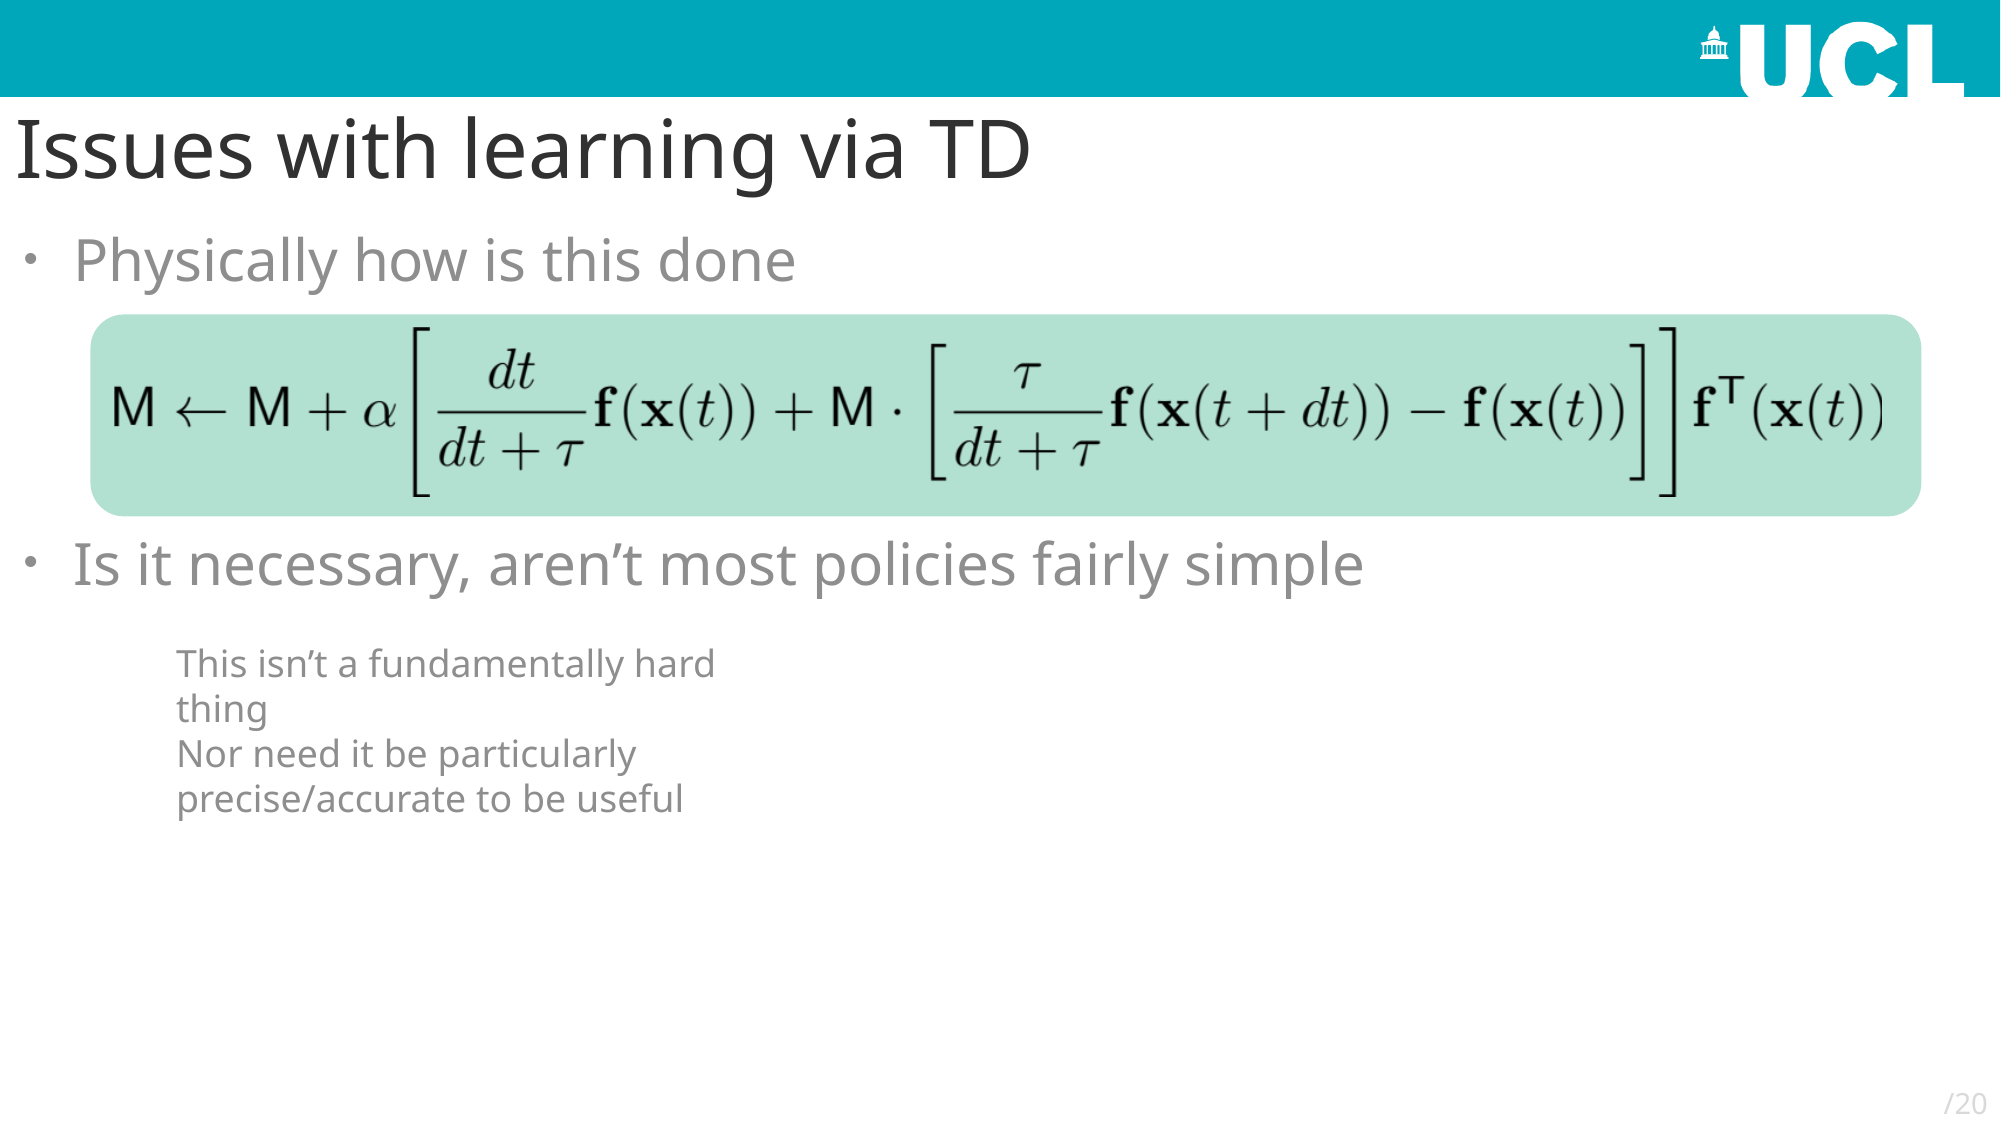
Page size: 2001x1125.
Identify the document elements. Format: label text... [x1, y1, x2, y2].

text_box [90, 314, 1922, 517]
list Physically how is this done Is it necessary, aren’t most policies fairly simple [2, 208, 2000, 1125]
text_box This isn’t a fundamentally hard thing Nor need it be particularly precise/accurate to be useful [161, 632, 811, 828]
title Issues with learning via TD [0, 96, 2000, 209]
